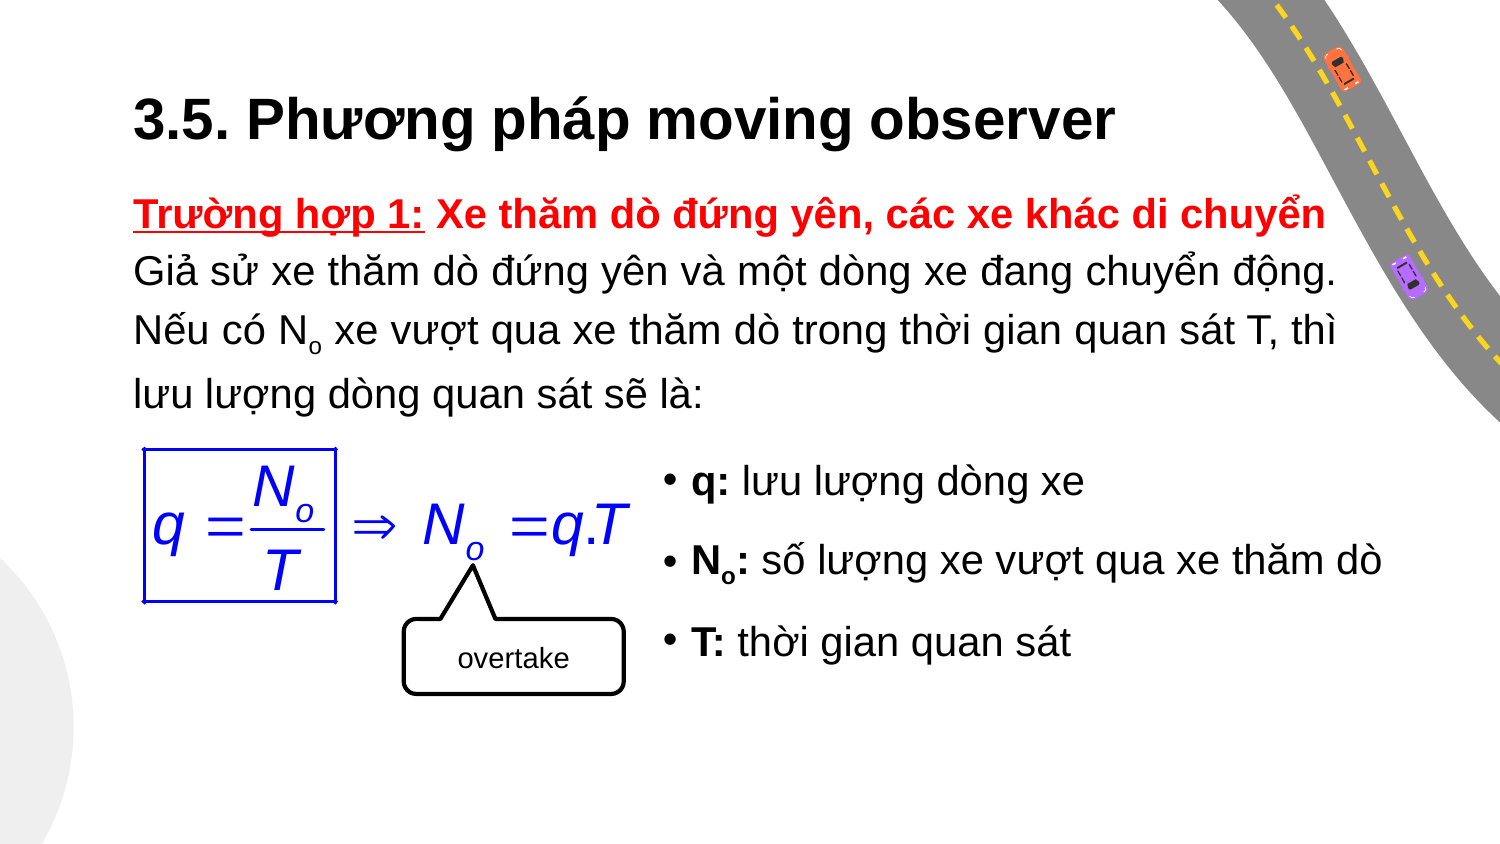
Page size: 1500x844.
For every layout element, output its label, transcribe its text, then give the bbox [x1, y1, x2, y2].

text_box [749, 0, 1500, 695]
text_box q: lưu lượng dòng xe No: số lượng xe vượt qua xe thăm dò T: thời gian quan sát [648, 421, 744, 672]
text_box overtake [401, 619, 626, 697]
title 3.5. Phương pháp moving observer [118, 66, 744, 161]
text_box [134, 439, 644, 612]
list Trường hợp 1: Xe thăm dò đứng yên, các xe khác di chuyển Giả sử xe thăm dò đứng yên và một dòng xe đang chuyển động. Nếu có No xe vượt qua xe thăm dò trong thời gian quan sát T, thì lưu lượng dòng quan sát sẽ là: [118, 164, 1354, 756]
